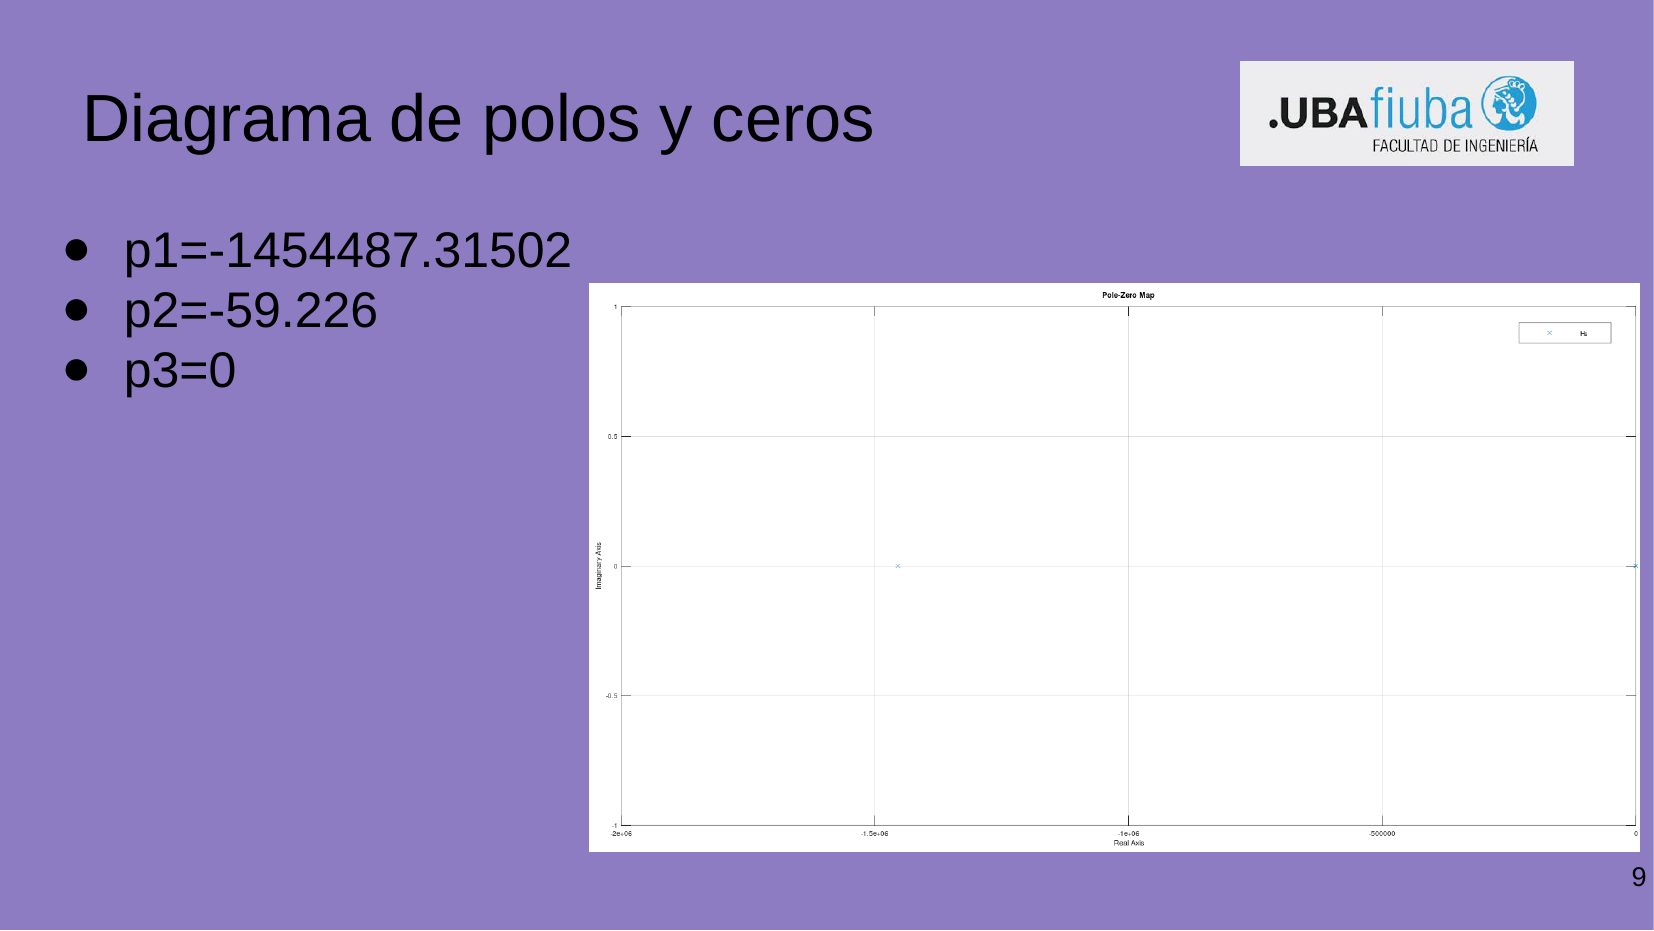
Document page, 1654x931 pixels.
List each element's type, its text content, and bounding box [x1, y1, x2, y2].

text_box Diagrama de polos y ceros [82, 37, 1571, 193]
picture [1239, 61, 1574, 166]
picture [589, 283, 1640, 853]
slide_number ‹#› [1547, 859, 1647, 931]
text_box p1=-1454487.31502 p2=-59.226 p3=0 [48, 217, 590, 876]
